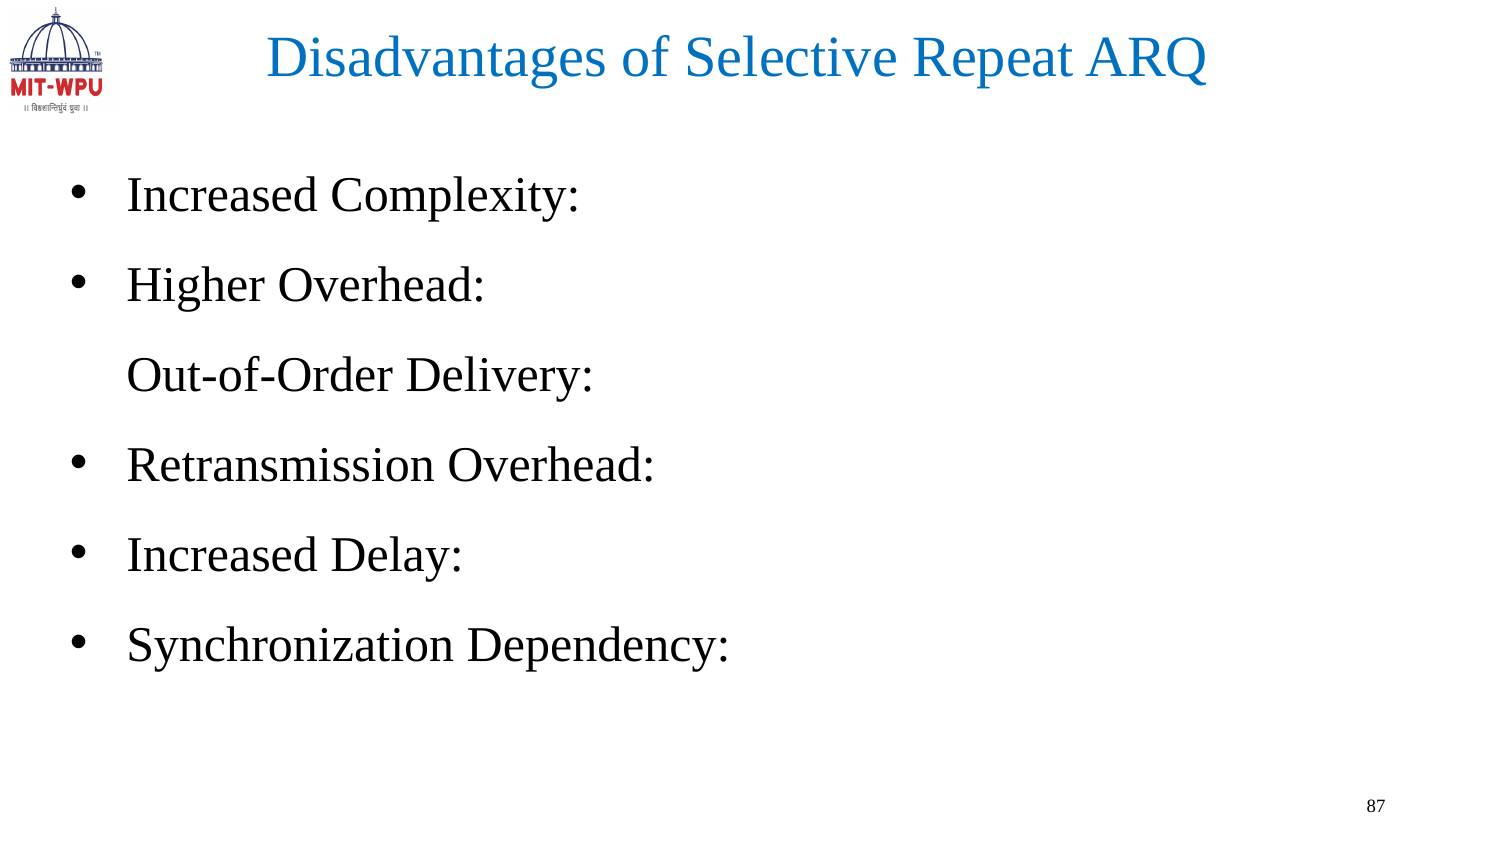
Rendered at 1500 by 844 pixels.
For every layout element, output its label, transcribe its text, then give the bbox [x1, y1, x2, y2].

text_box Increased Complexity: Higher Overhead: Out-of-Order Delivery: Retransmission Overhead: Increased Delay: Synchronization Dependency: [55, 123, 1420, 679]
slide_number 87 [1059, 782, 1397, 827]
title Disadvantages of Selective Repeat ARQ [114, 17, 1382, 95]
picture [9, 6, 114, 114]
